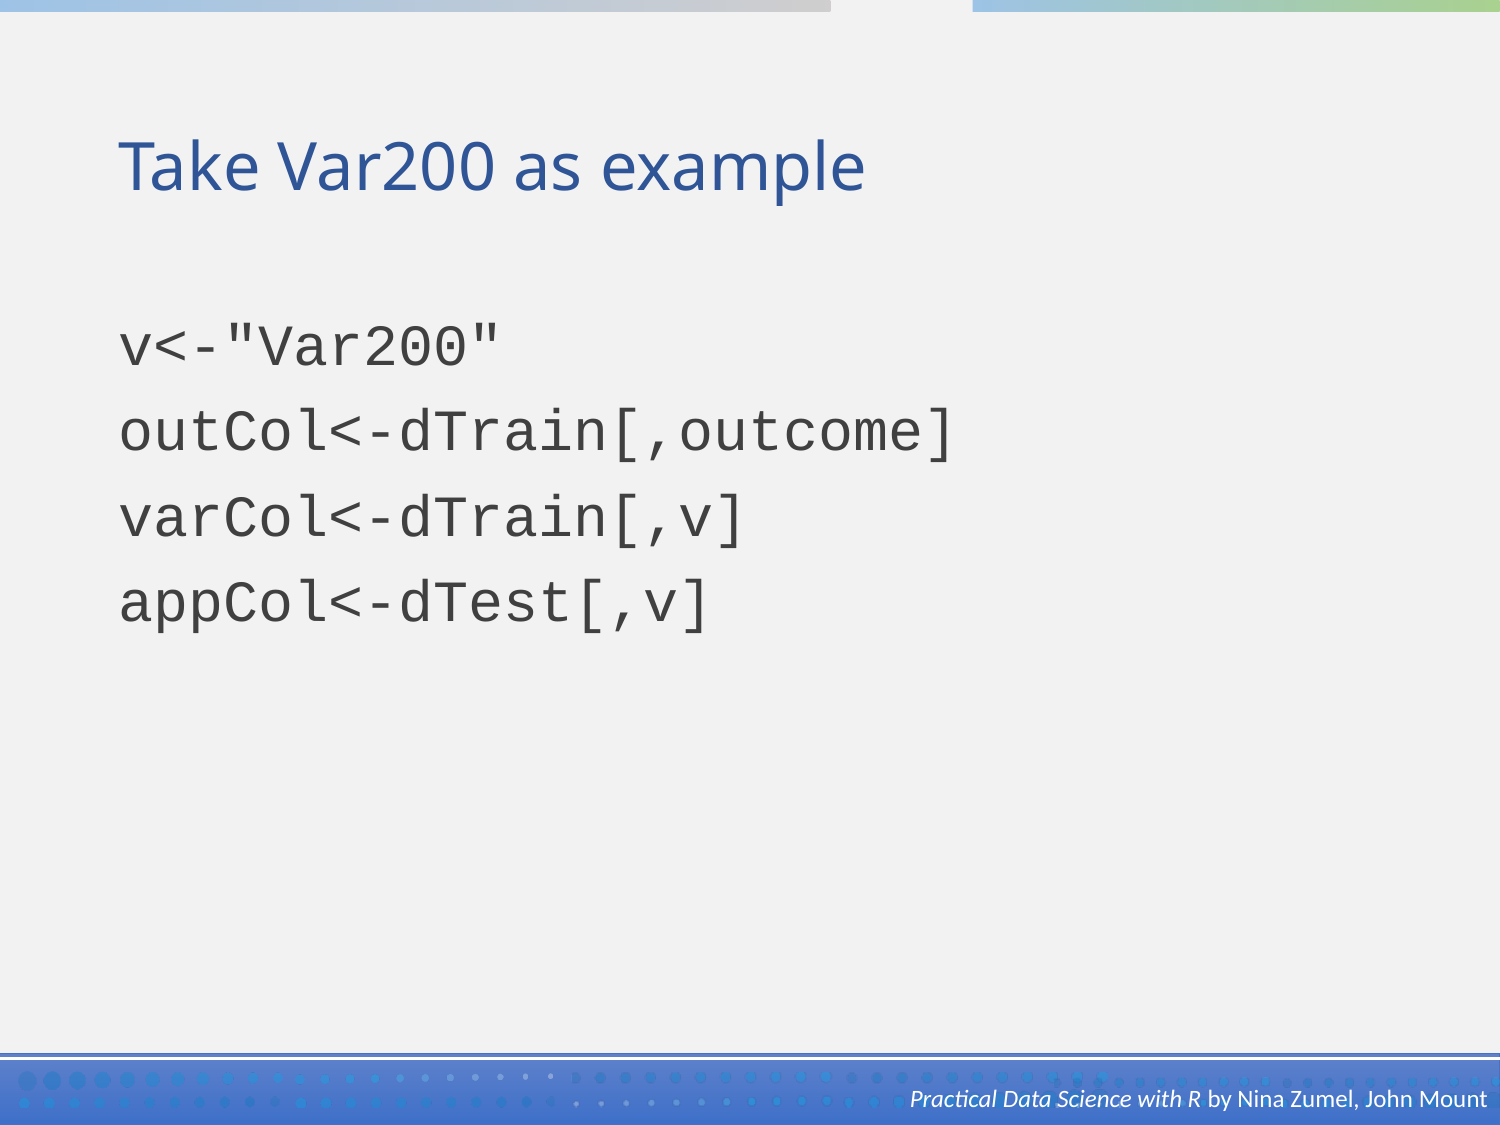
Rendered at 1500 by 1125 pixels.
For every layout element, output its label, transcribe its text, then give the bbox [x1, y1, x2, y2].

text_box Practical Data Science with R by Nina Zumel, John Mount [894, 1074, 1500, 1120]
title Take Var200 as example [103, 59, 1397, 278]
list v<-"Var200" outCol<-dTrain[,outcome] varCol<-dTrain[,v] appCol<-dTest[,v] [103, 299, 1397, 1014]
